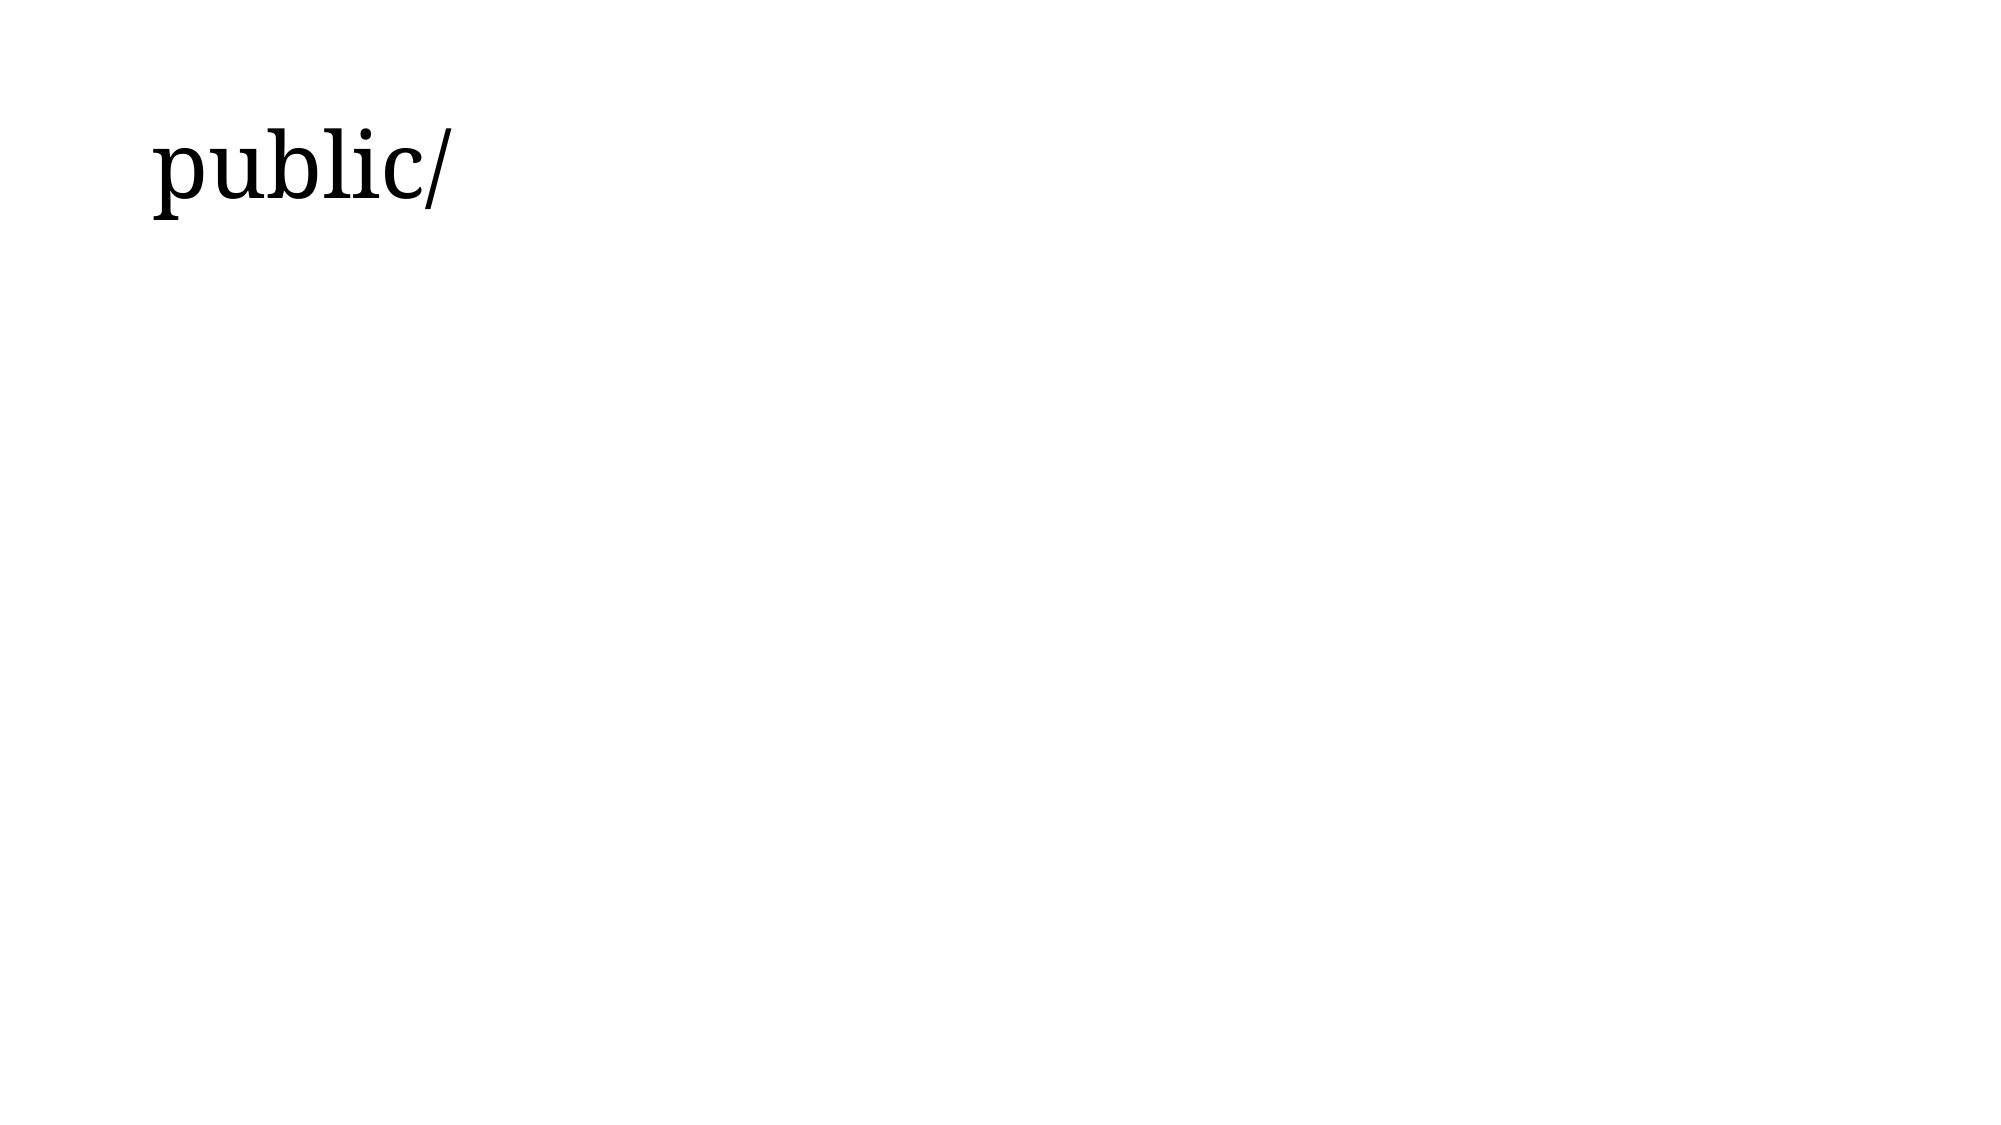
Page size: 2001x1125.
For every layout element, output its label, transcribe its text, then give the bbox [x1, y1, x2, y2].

title public/ [137, 59, 1863, 278]
